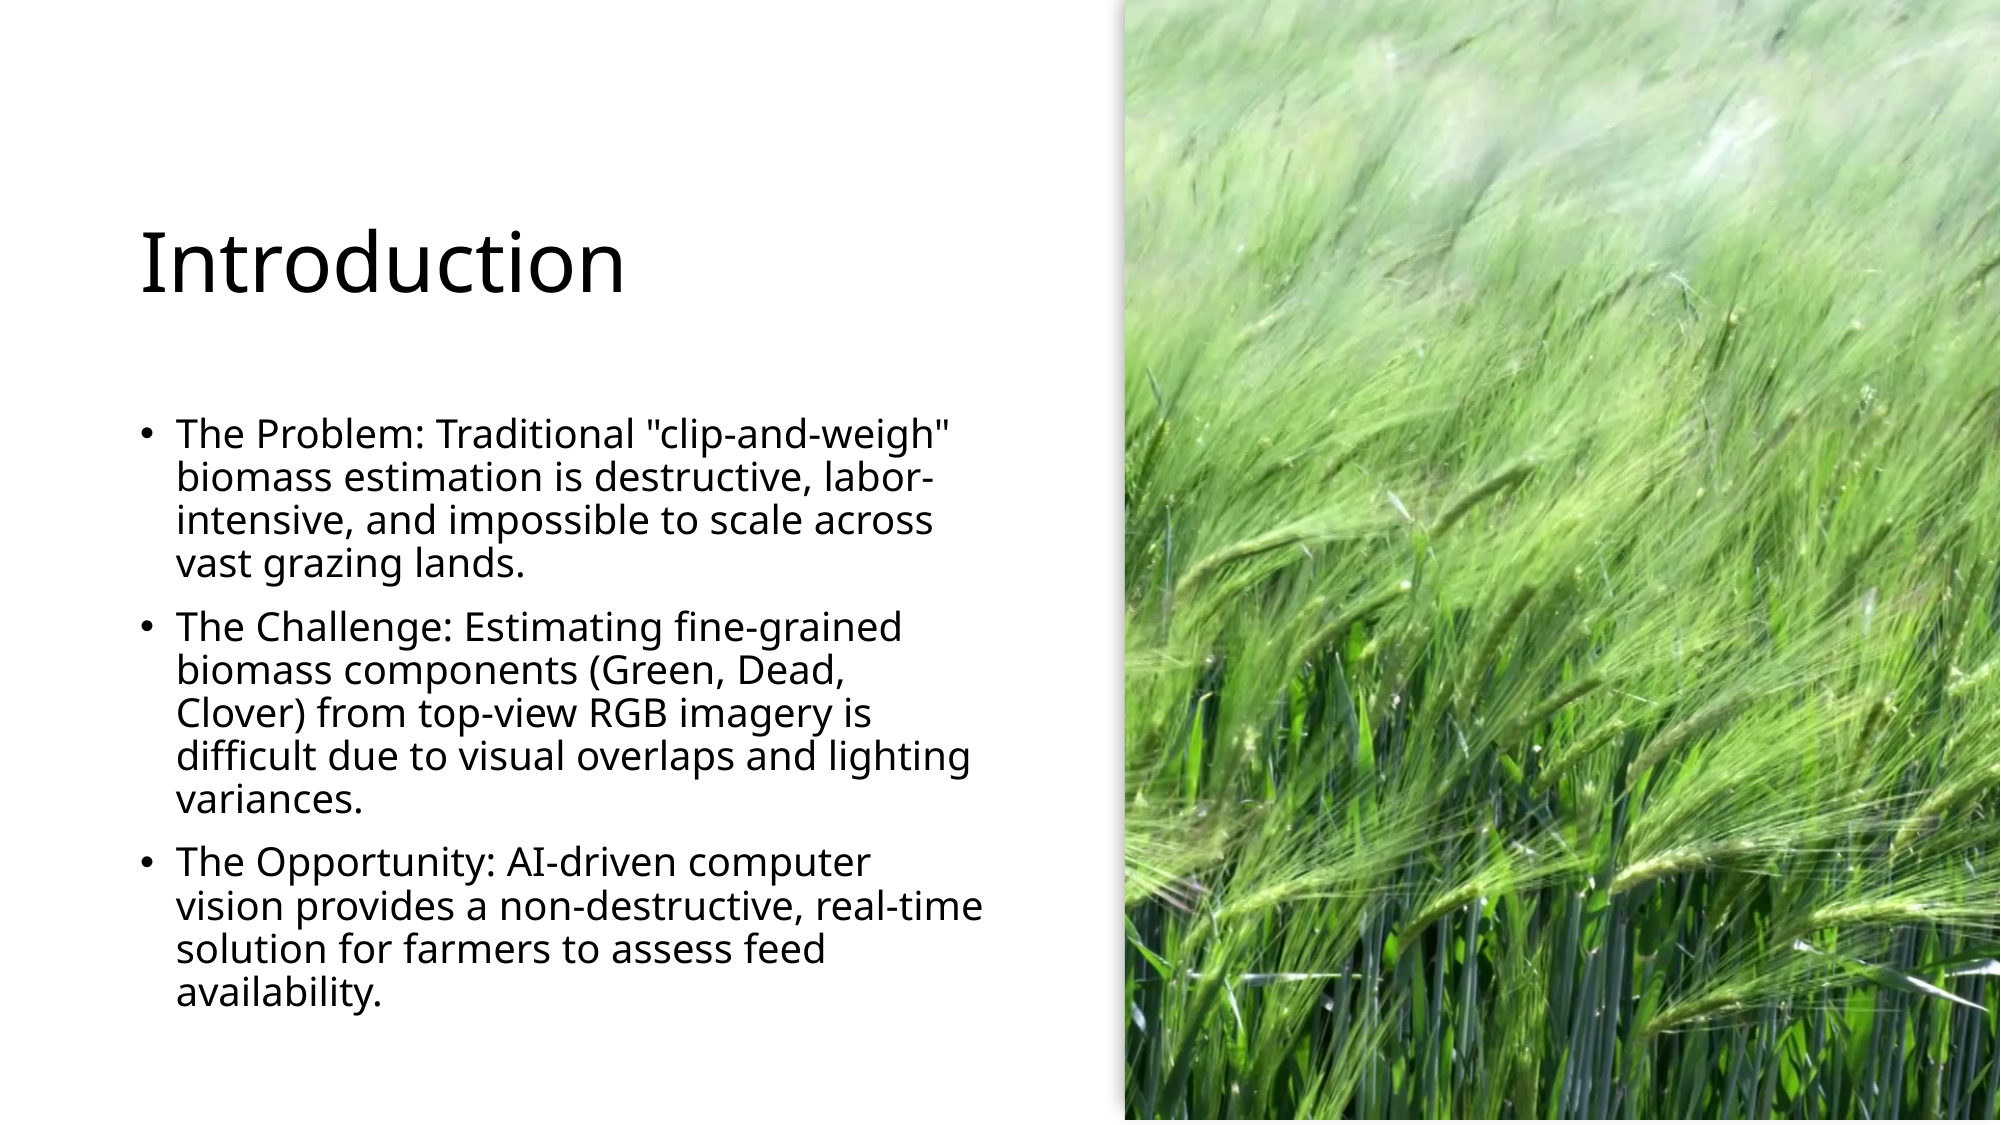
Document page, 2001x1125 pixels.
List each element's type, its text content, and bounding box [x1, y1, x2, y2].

title Introduction [124, 125, 1000, 405]
list The Problem: Traditional "clip-and-weigh" biomass estimation is destructive, labor-intensive, and impossible to scale across vast grazing lands. The Challenge: Estimating fine-grained biomass components (Green, Dead, Clover) from top-view RGB imagery is difficult due to visual overlaps and lighting variances. The Opportunity: AI-driven computer vision provides a non-destructive, real-time solution for farmers to assess feed availability. [124, 405, 1000, 1024]
picture [1124, 0, 2000, 1125]
text_box [0, 0, 1124, 1125]
